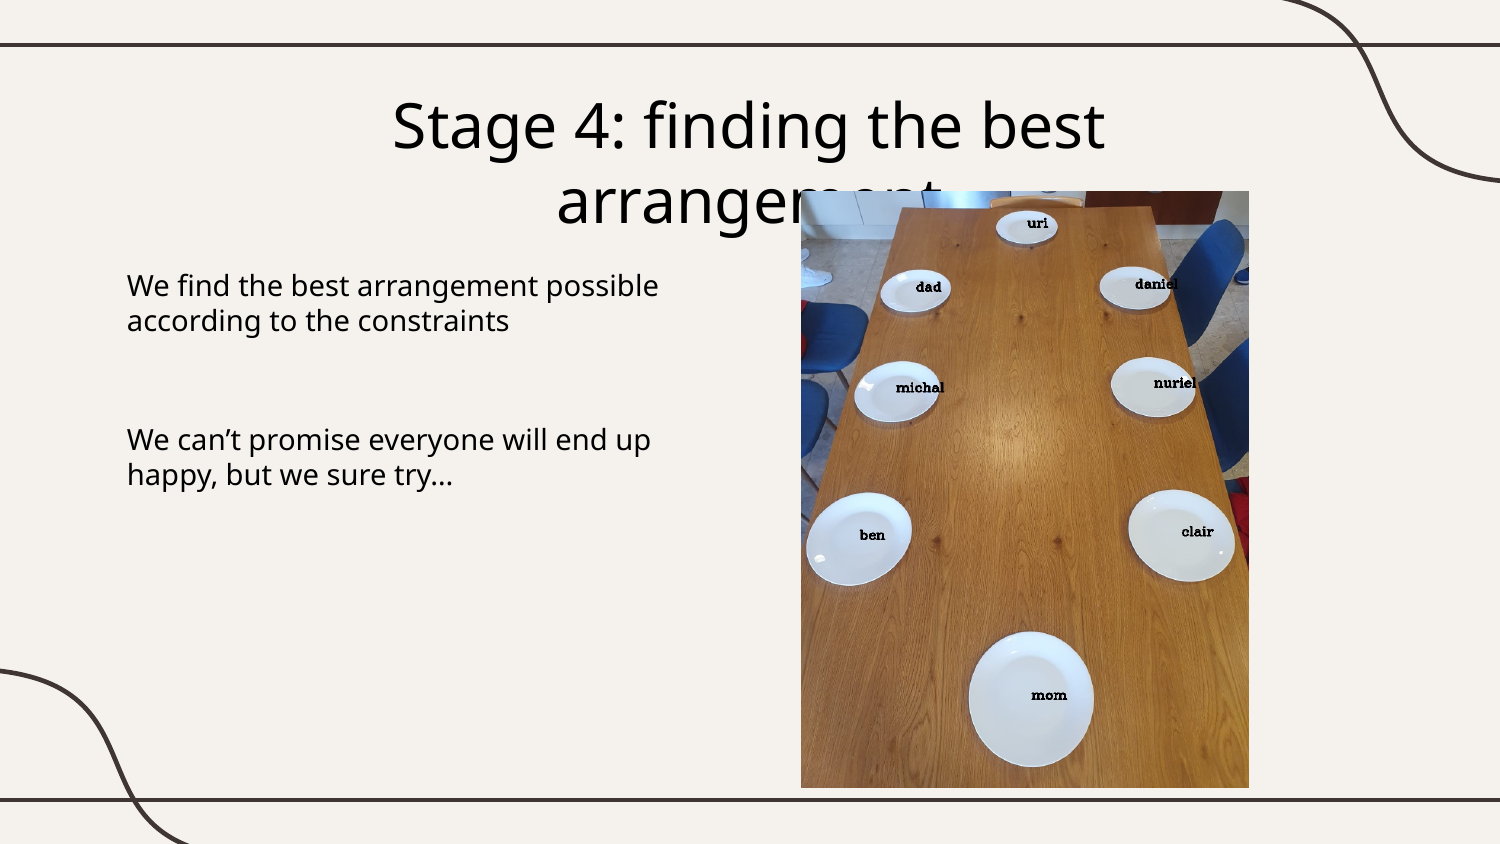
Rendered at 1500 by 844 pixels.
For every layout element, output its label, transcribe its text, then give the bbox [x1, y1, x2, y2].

title Stage 4: finding the best arrangement [186, 71, 1314, 166]
subtitle We find the best arrangement possible according to the constraints We can’t promise everyone will end up happy, but we sure try… [111, 251, 699, 416]
picture [801, 191, 1250, 788]
